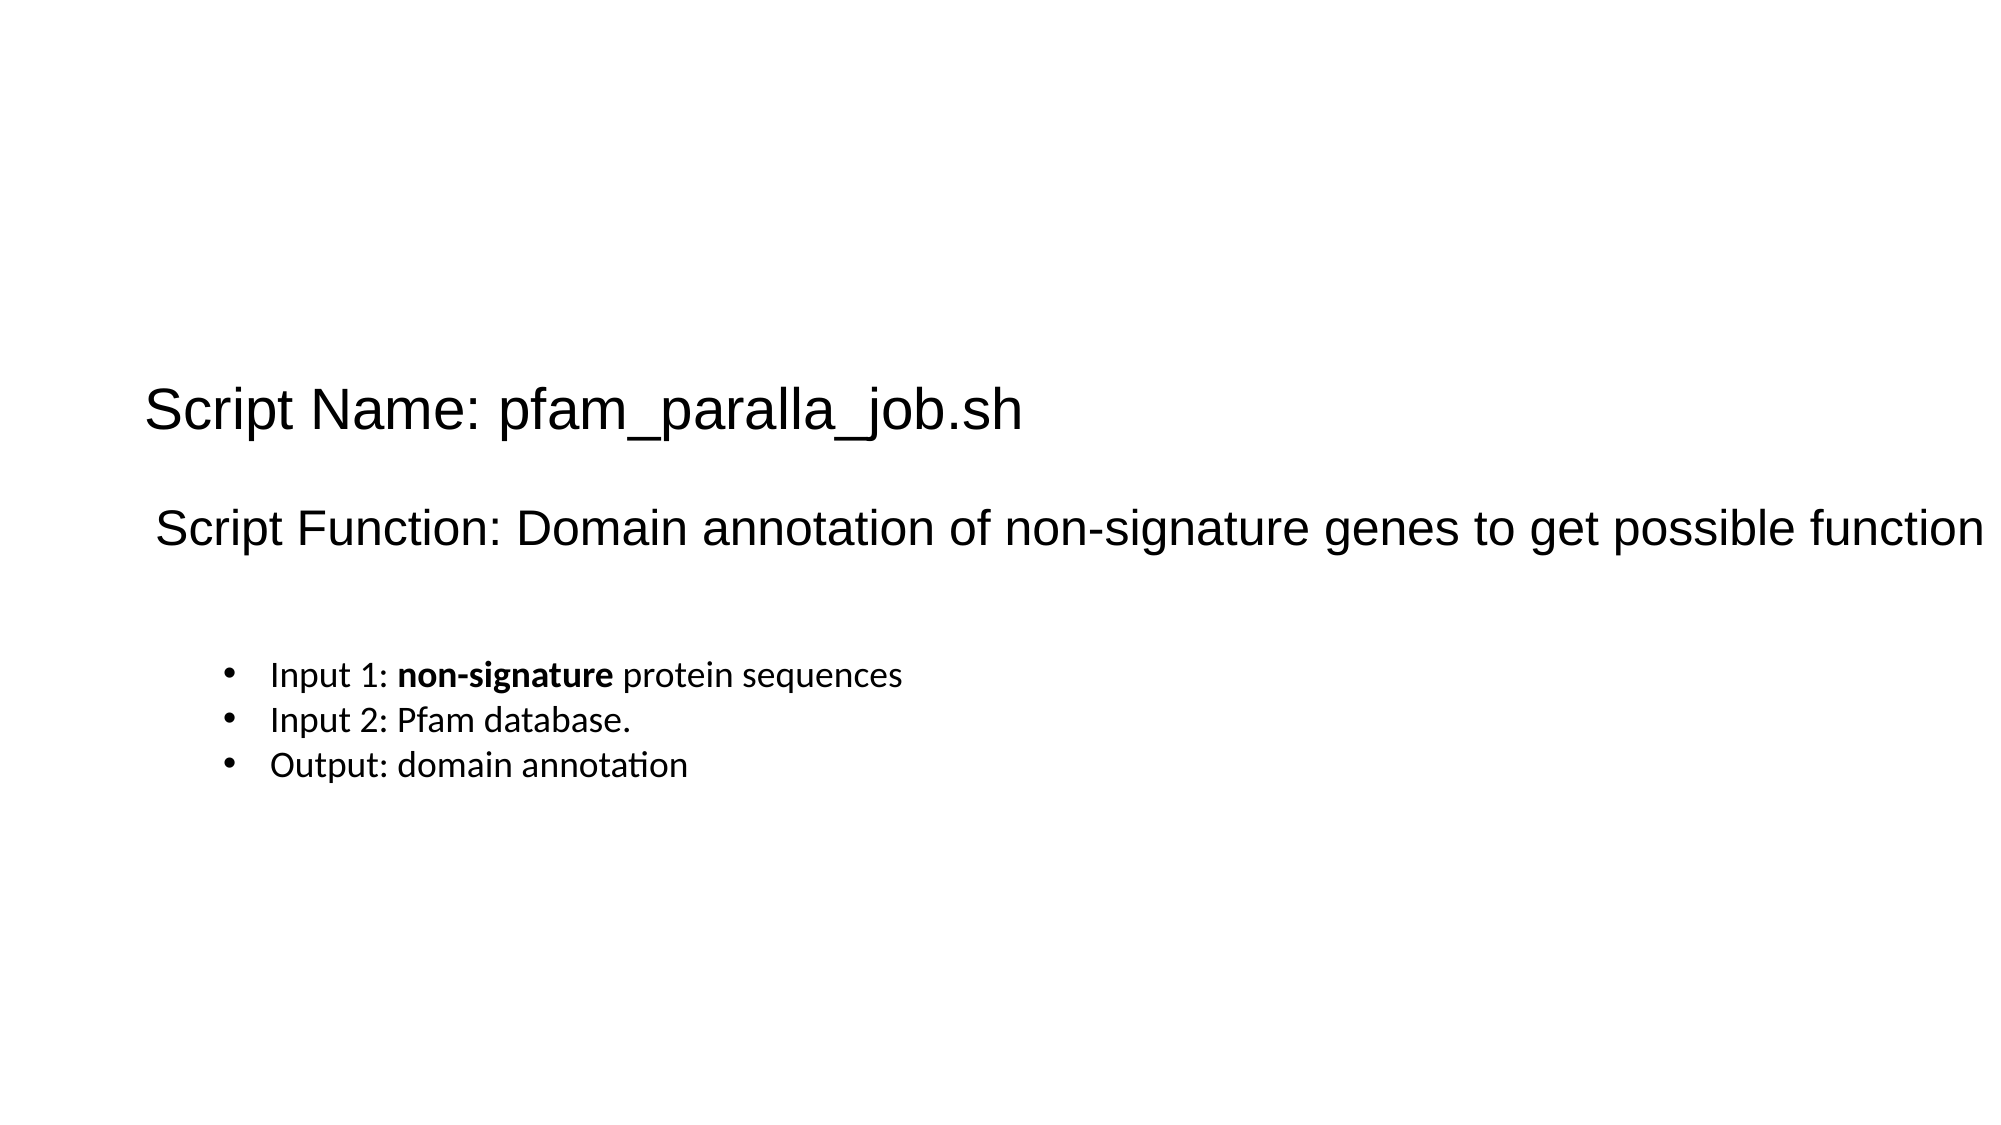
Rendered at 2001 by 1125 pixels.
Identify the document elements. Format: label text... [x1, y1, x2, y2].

text_box Script Name: pfam_paralla_job.sh [130, 363, 1086, 449]
text_box Script Function: Domain annotation of non-signature genes to get possible function [140, 488, 2000, 564]
text_box Input 1: non-signature protein sequences Input 2: Pfam database. Output: domain annotation [208, 642, 1050, 792]
